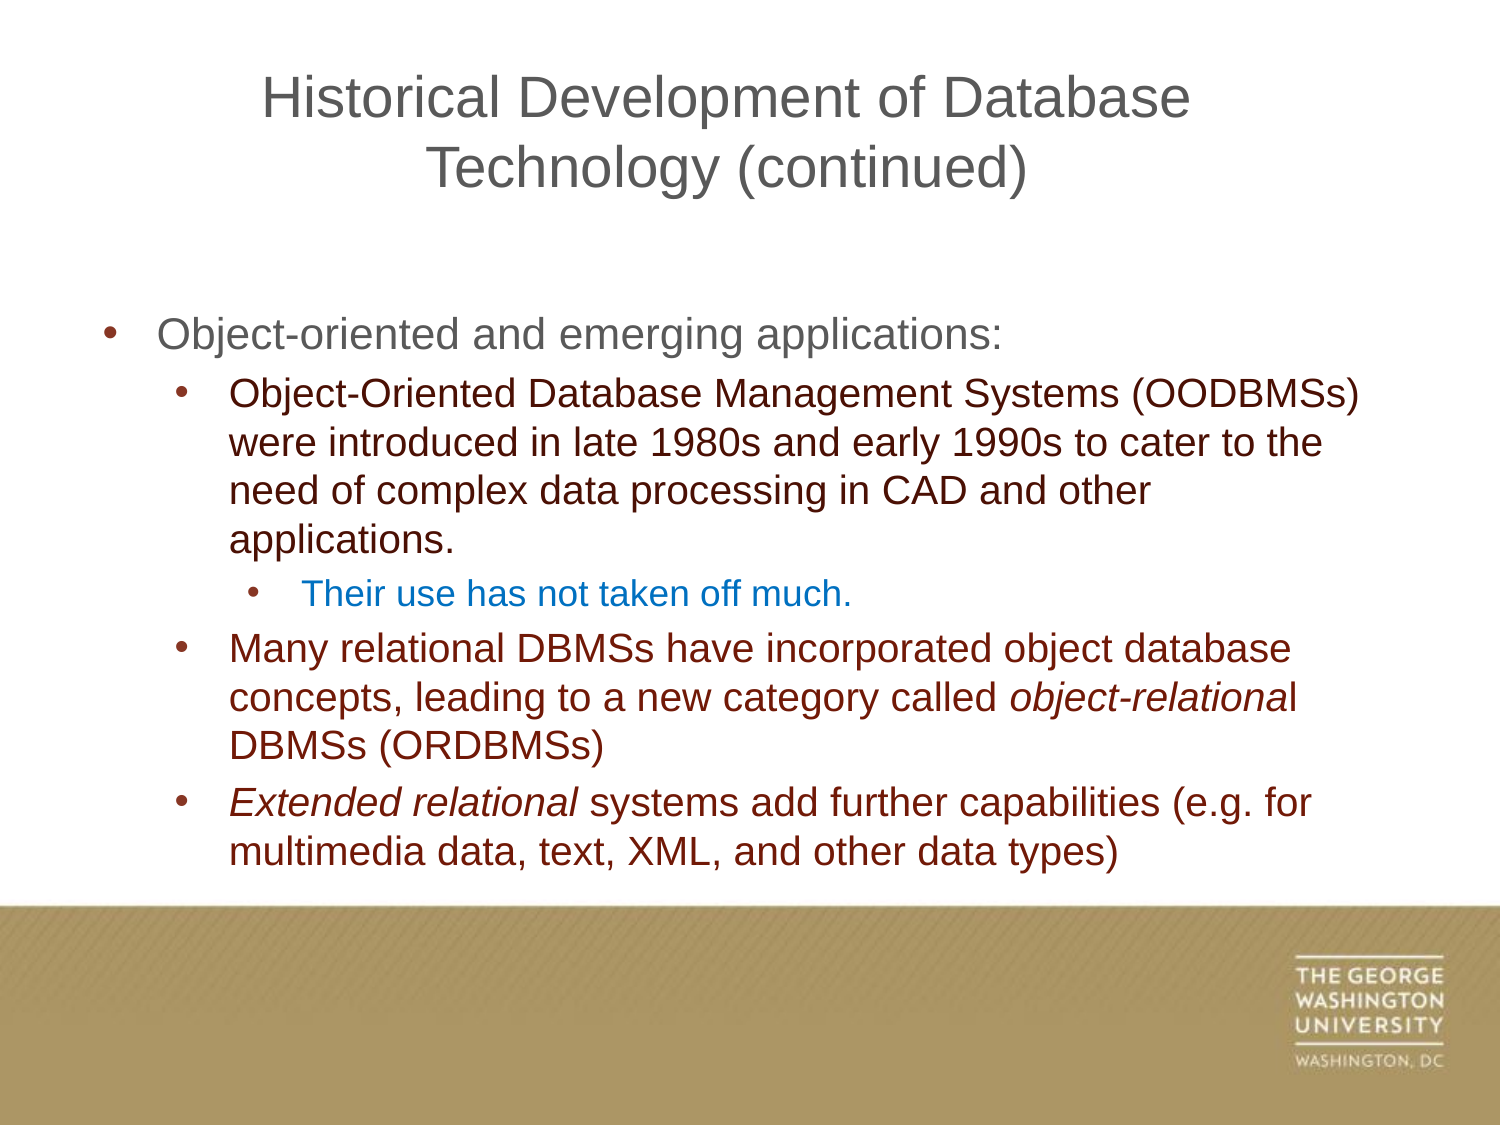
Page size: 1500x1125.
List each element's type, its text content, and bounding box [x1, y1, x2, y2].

title Historical Development of Database Technology (continued) [172, 51, 1283, 209]
list Object-oriented and emerging applications: Object-Oriented Database Management Systems (OODBMSs) were introduced in late 1980s and early 1990s to cater to the need of complex data processing in CAD and other applications. Their use has not taken off much. Many relational DBMSs have incorporated object database concepts, leading to a new category called object-relational DBMSs (ORDBMSs) Extended relational systems add further capabilities (e.g. for multimedia data, text, XML, and other data types) [87, 297, 1390, 882]
picture [0, 0, 1500, 1125]
